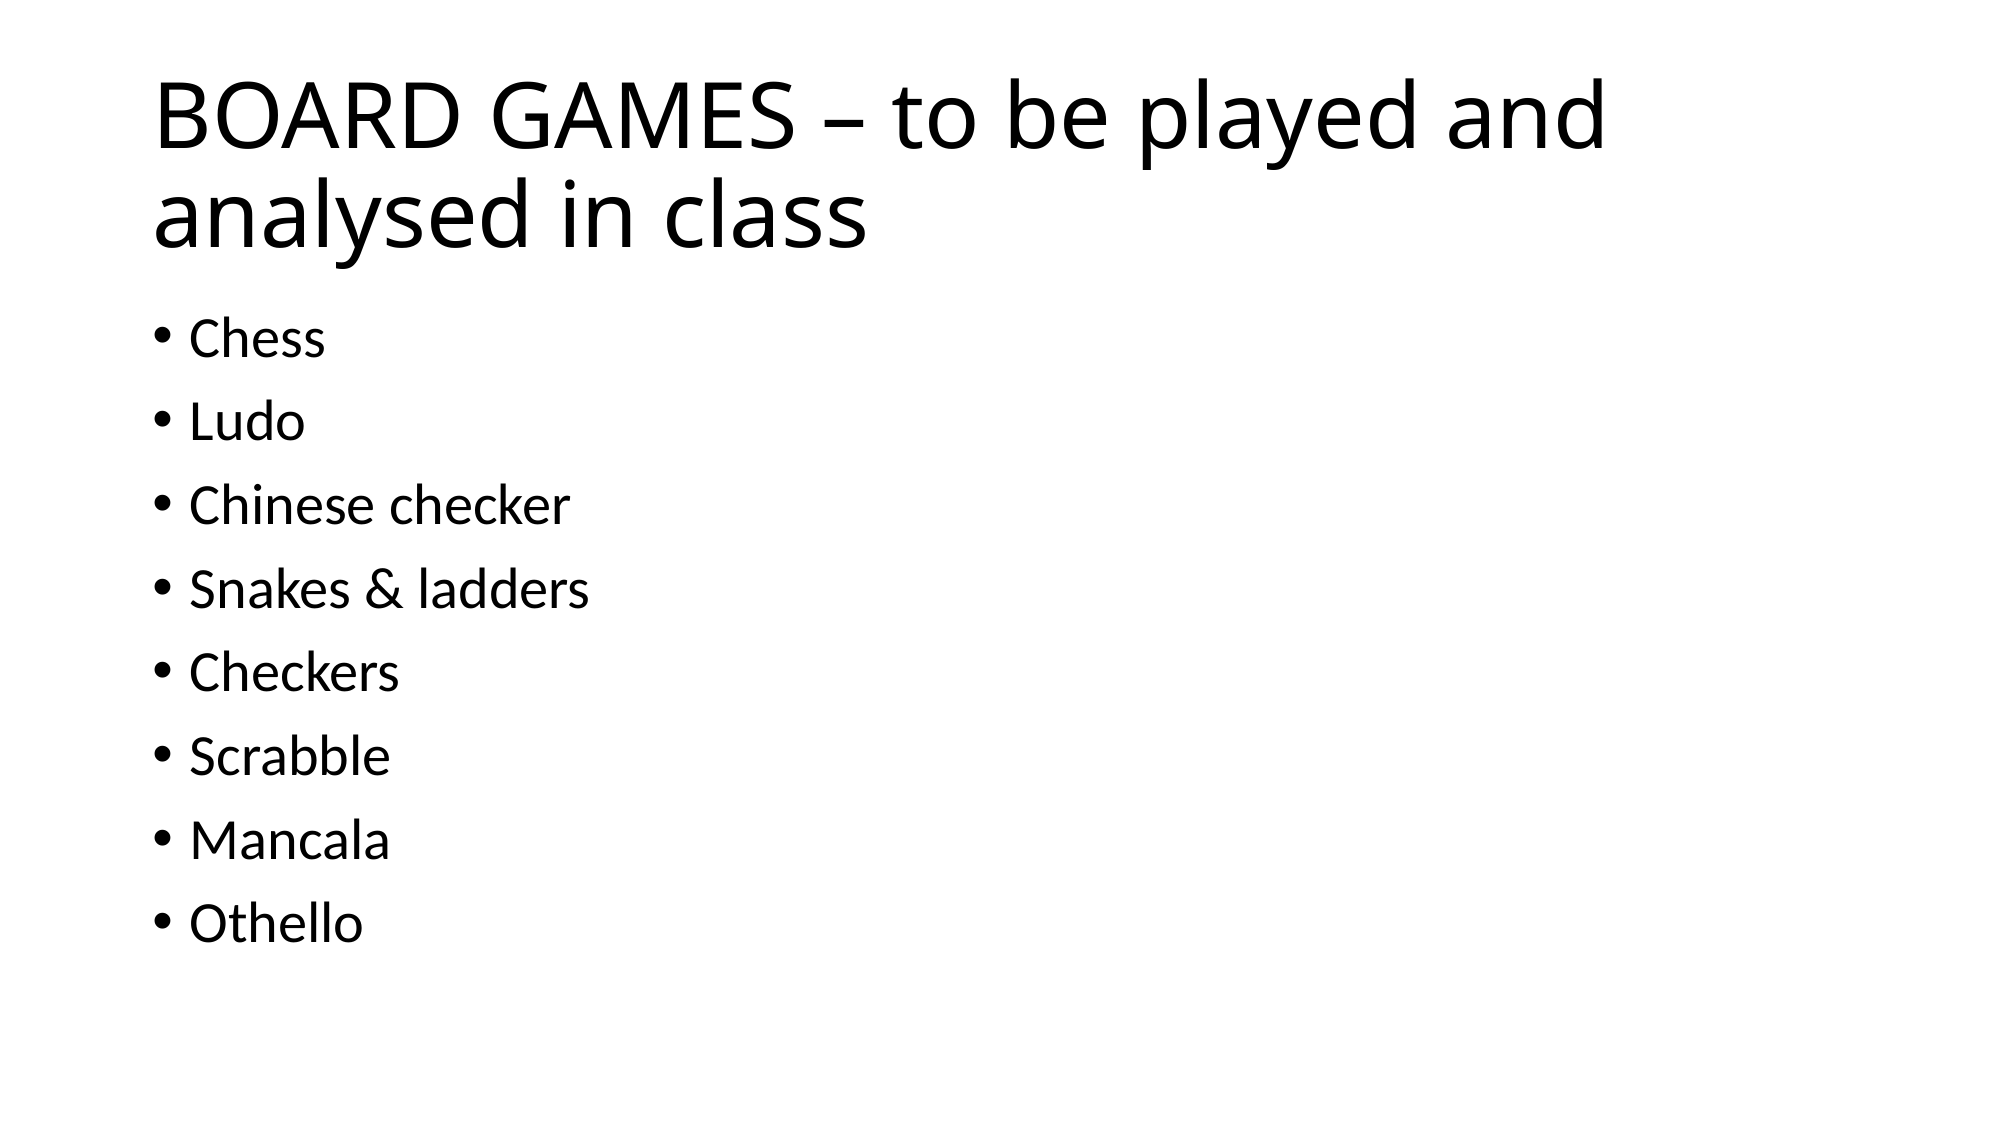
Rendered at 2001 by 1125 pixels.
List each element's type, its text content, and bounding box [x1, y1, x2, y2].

list Chess Ludo Chinese checker Snakes & ladders Checkers Scrabble Mancala Othello [137, 299, 1863, 1014]
title BOARD GAMES – to be played and analysed in class [137, 59, 1863, 278]
